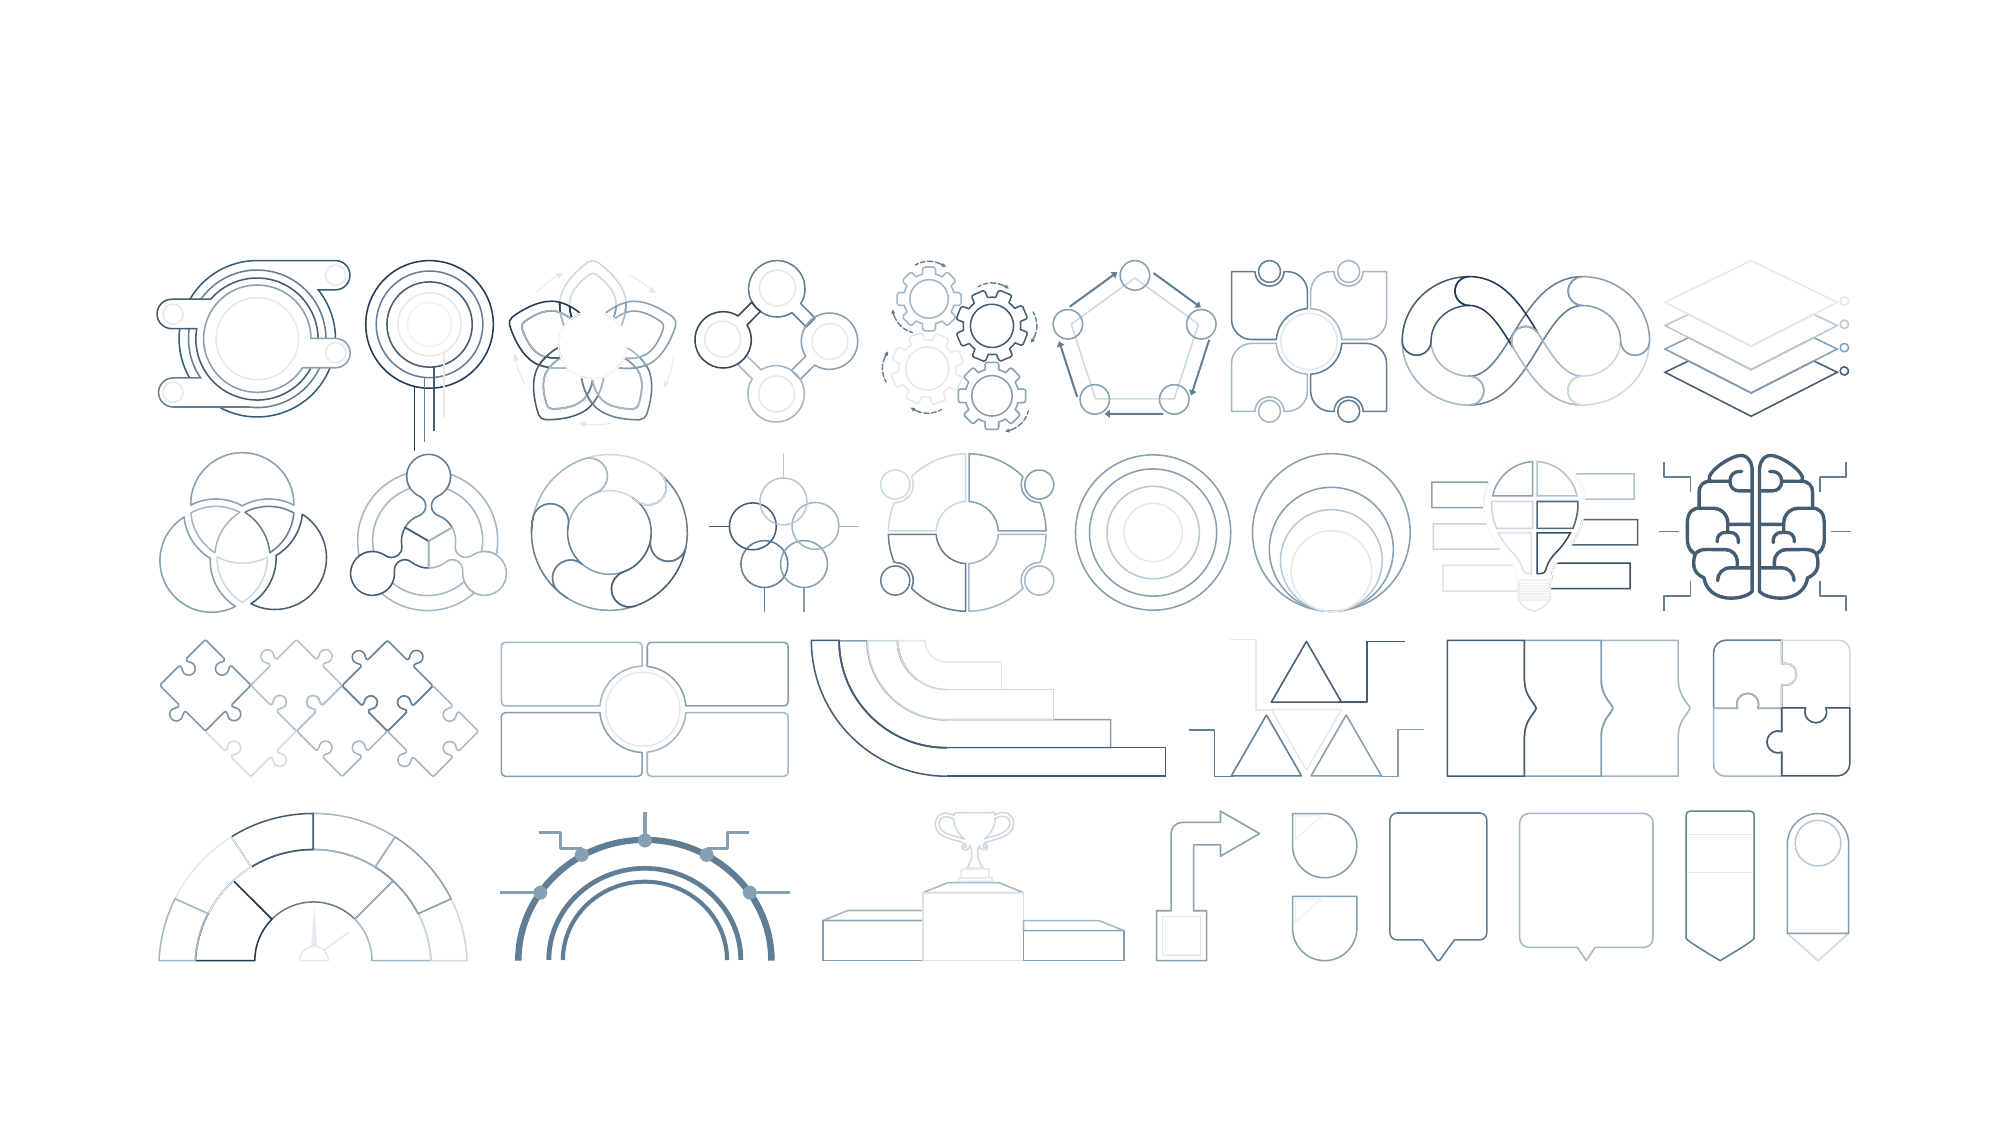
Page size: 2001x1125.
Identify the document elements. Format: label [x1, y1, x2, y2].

text_box [500, 812, 790, 961]
text_box [159, 452, 327, 613]
text_box [822, 812, 1124, 961]
text_box [1389, 813, 1487, 961]
text_box [160, 640, 478, 777]
text_box [1787, 813, 1849, 961]
text_box [1402, 276, 1650, 406]
text_box [1292, 813, 1357, 878]
text_box [811, 640, 1166, 777]
text_box [1292, 896, 1357, 961]
text_box [508, 260, 677, 439]
text_box [159, 813, 468, 961]
text_box [1713, 640, 1850, 777]
text_box [1686, 811, 1755, 961]
text_box [365, 260, 494, 451]
text_box [531, 454, 688, 611]
text_box [880, 453, 1054, 612]
text_box [1519, 813, 1654, 961]
text_box [1075, 454, 1231, 611]
text_box [348, 454, 510, 611]
text_box [501, 642, 789, 777]
text_box [1431, 453, 1638, 612]
text_box [1053, 260, 1217, 418]
text_box [1447, 640, 1691, 777]
text_box [1231, 260, 1387, 423]
text_box [1188, 639, 1424, 777]
text_box [709, 453, 859, 612]
text_box [157, 260, 351, 431]
text_box [1664, 260, 1850, 417]
text_box [692, 260, 867, 423]
text_box [1156, 811, 1260, 961]
text_box [1252, 453, 1411, 612]
text_box [1659, 453, 1851, 612]
text_box [881, 260, 1038, 433]
